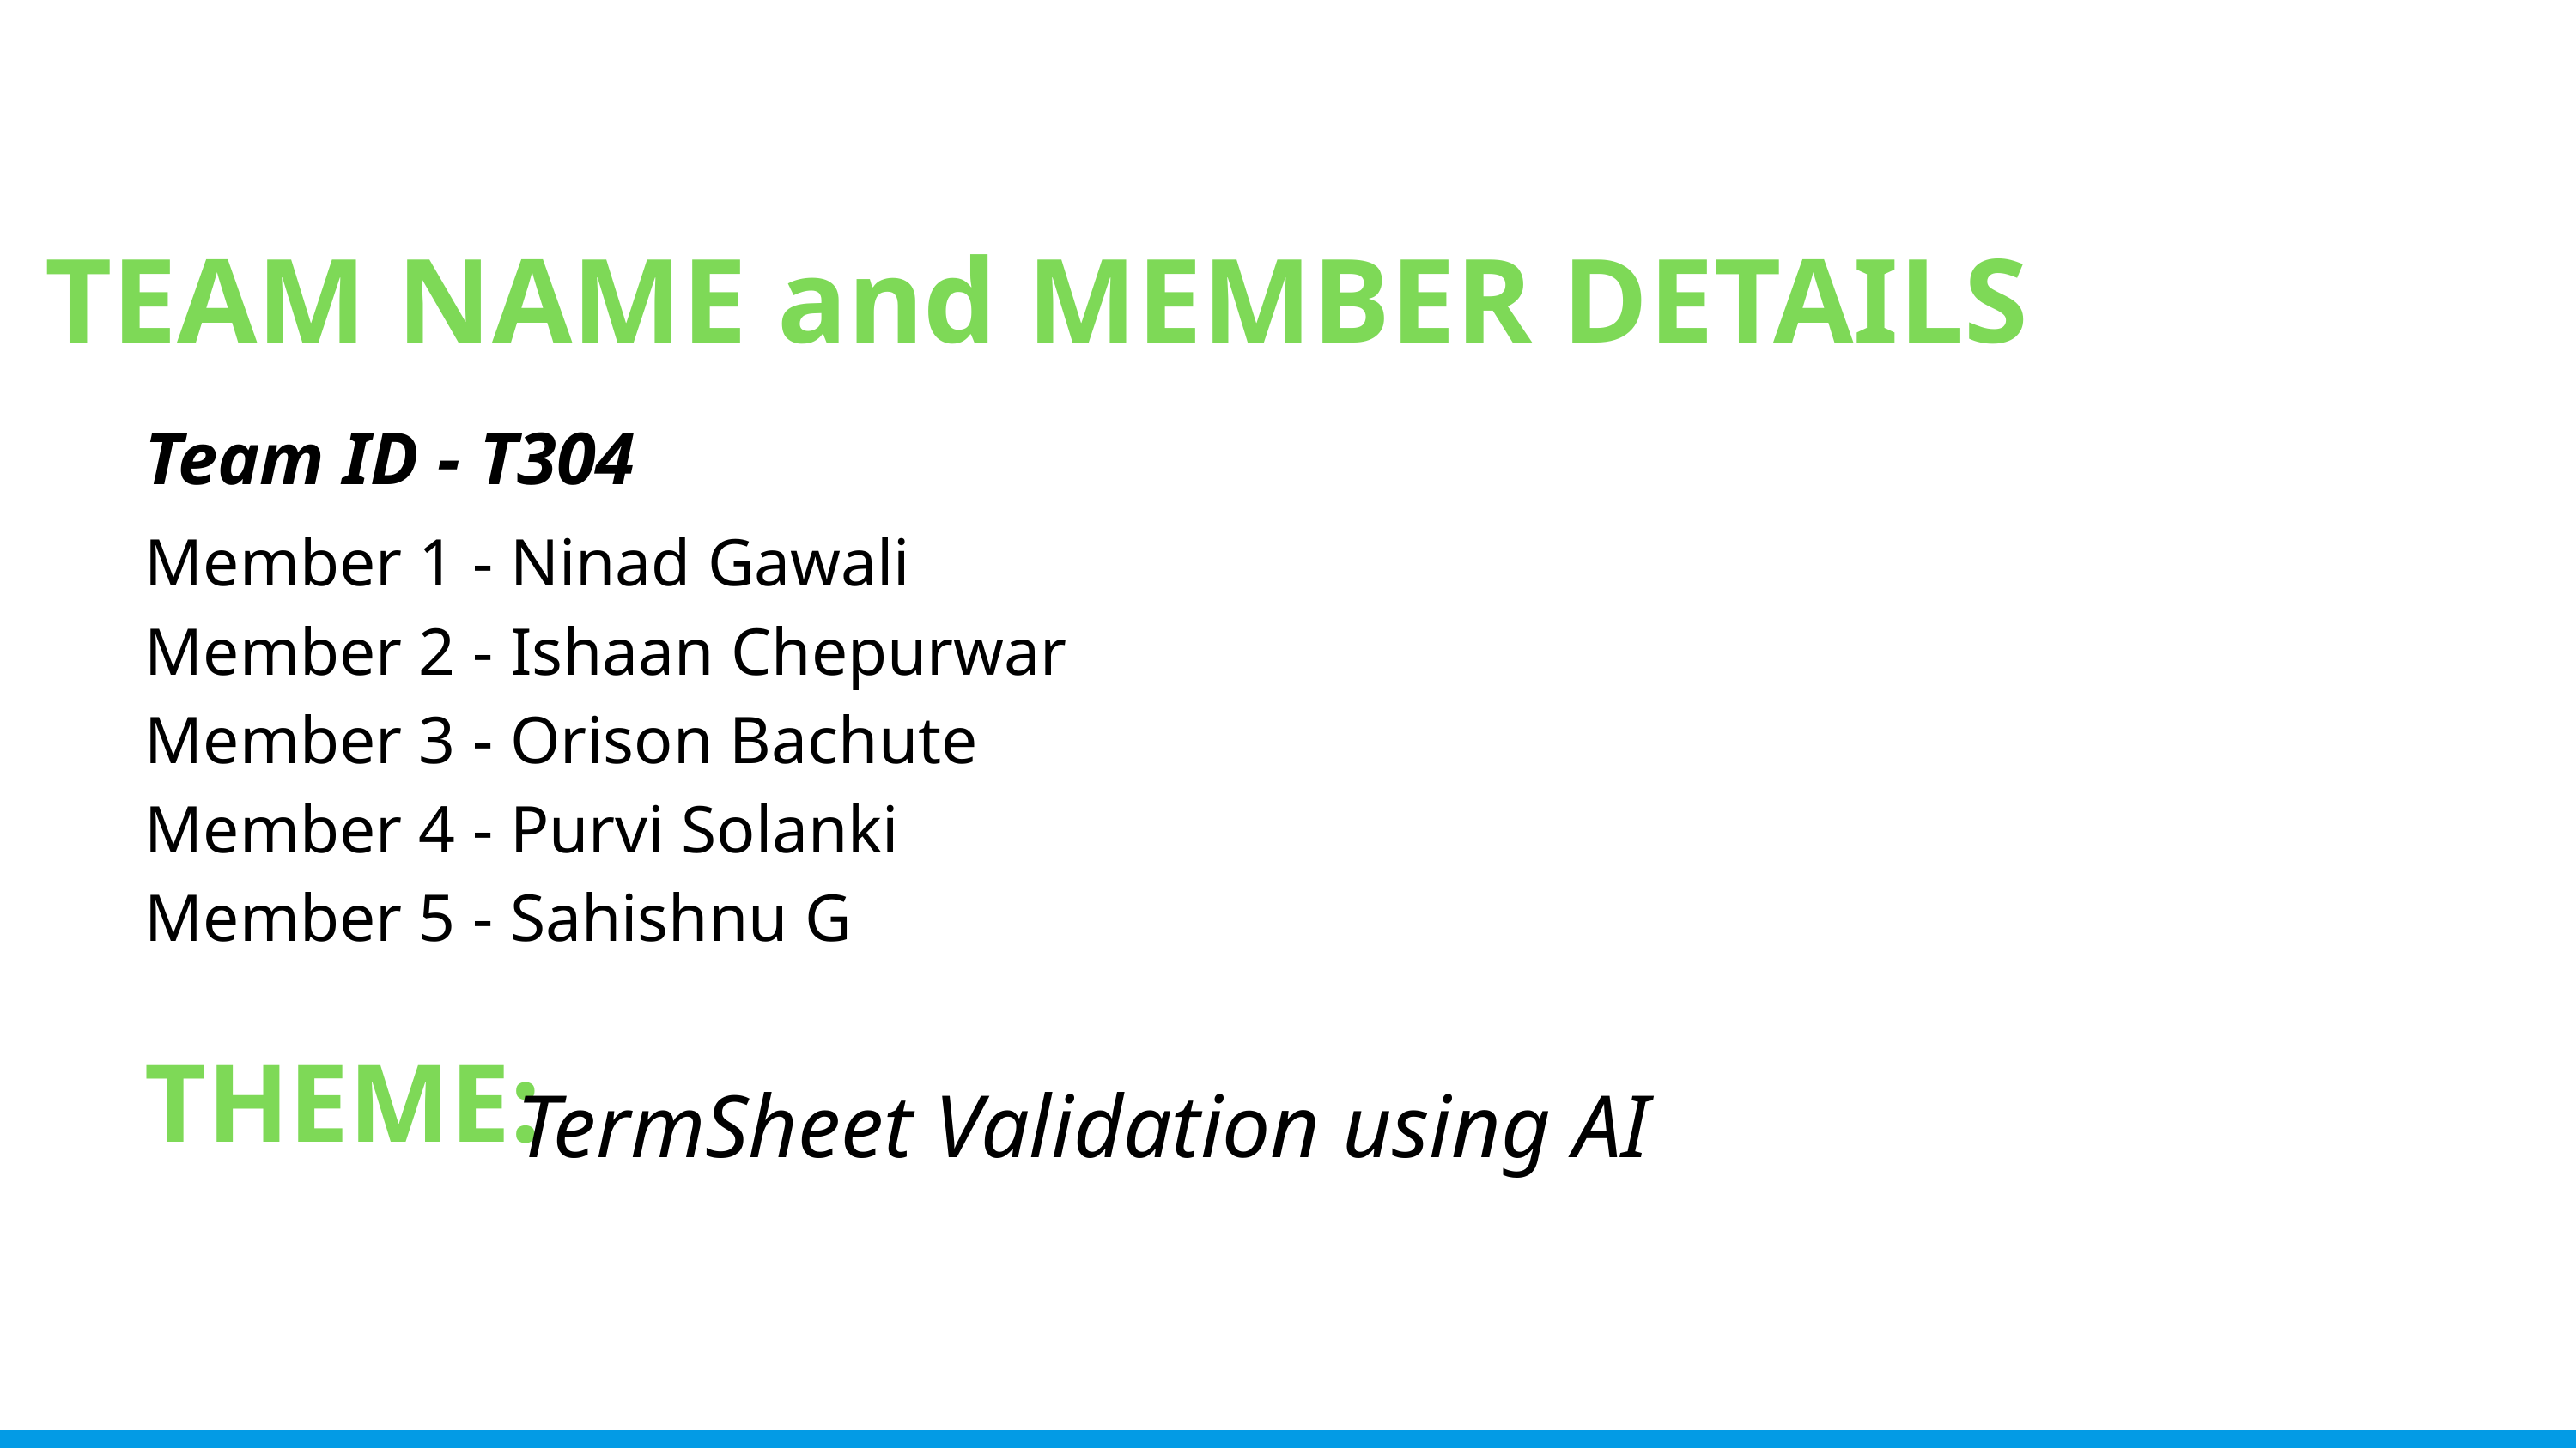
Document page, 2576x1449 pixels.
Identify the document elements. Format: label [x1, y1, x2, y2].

text_box [0, 1429, 2576, 1449]
text_box [516, 1066, 1833, 1218]
text_box [144, 1038, 2432, 1341]
text_box [144, 408, 1233, 518]
text_box [144, 522, 1233, 1038]
text_box [0, 206, 2075, 401]
